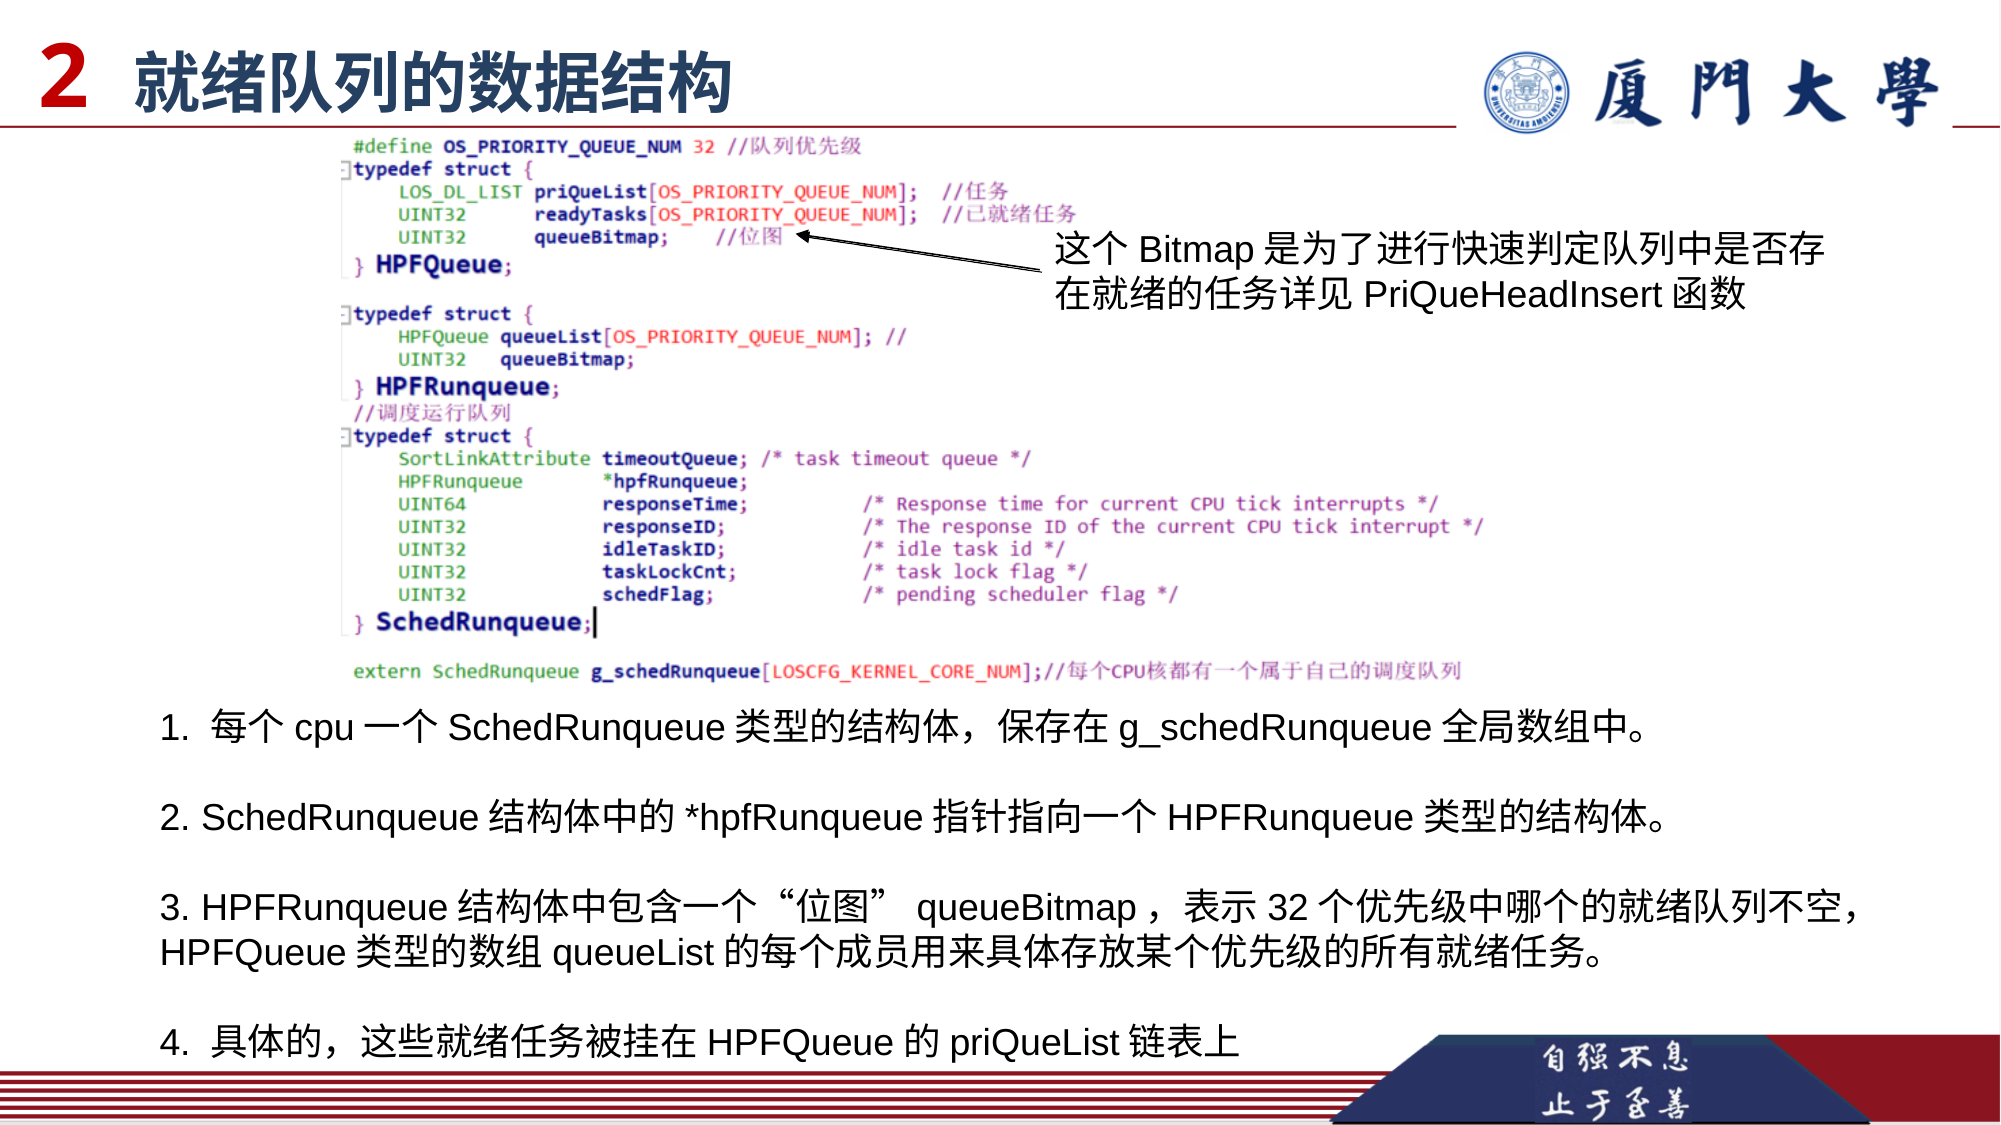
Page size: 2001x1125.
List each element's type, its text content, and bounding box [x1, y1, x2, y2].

text_box 1. 每个cpu一个SchedRunqueue类型的结构体，保存在g_schedRunqueue全局数组中。 2. SchedRunqueue结构体中的*hpfRunqueue指针指向一个HPFRunqueue类型的结构体。 3. HPFRunqueue结构体中包含一个“位图”queueBitmap，表示32个优先级中哪个的就绪队列不空， HPFQueue类型的数组queueList的每个成员用来具体存放某个优先级的所有就绪任务。 4. 具体的，这些就绪任务被挂在HPFQueue的priQueList链表上 [144, 695, 1896, 1071]
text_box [795, 233, 1040, 271]
text_box 这个Bitmap是为了进行快速判定队列中是否存在就绪的任务详见PriQueHeadInsert函数 [1496, 217, 1868, 323]
picture [0, 0, 2001, 1125]
text_box 2 就绪队列的数据结构 [23, 11, 1639, 133]
